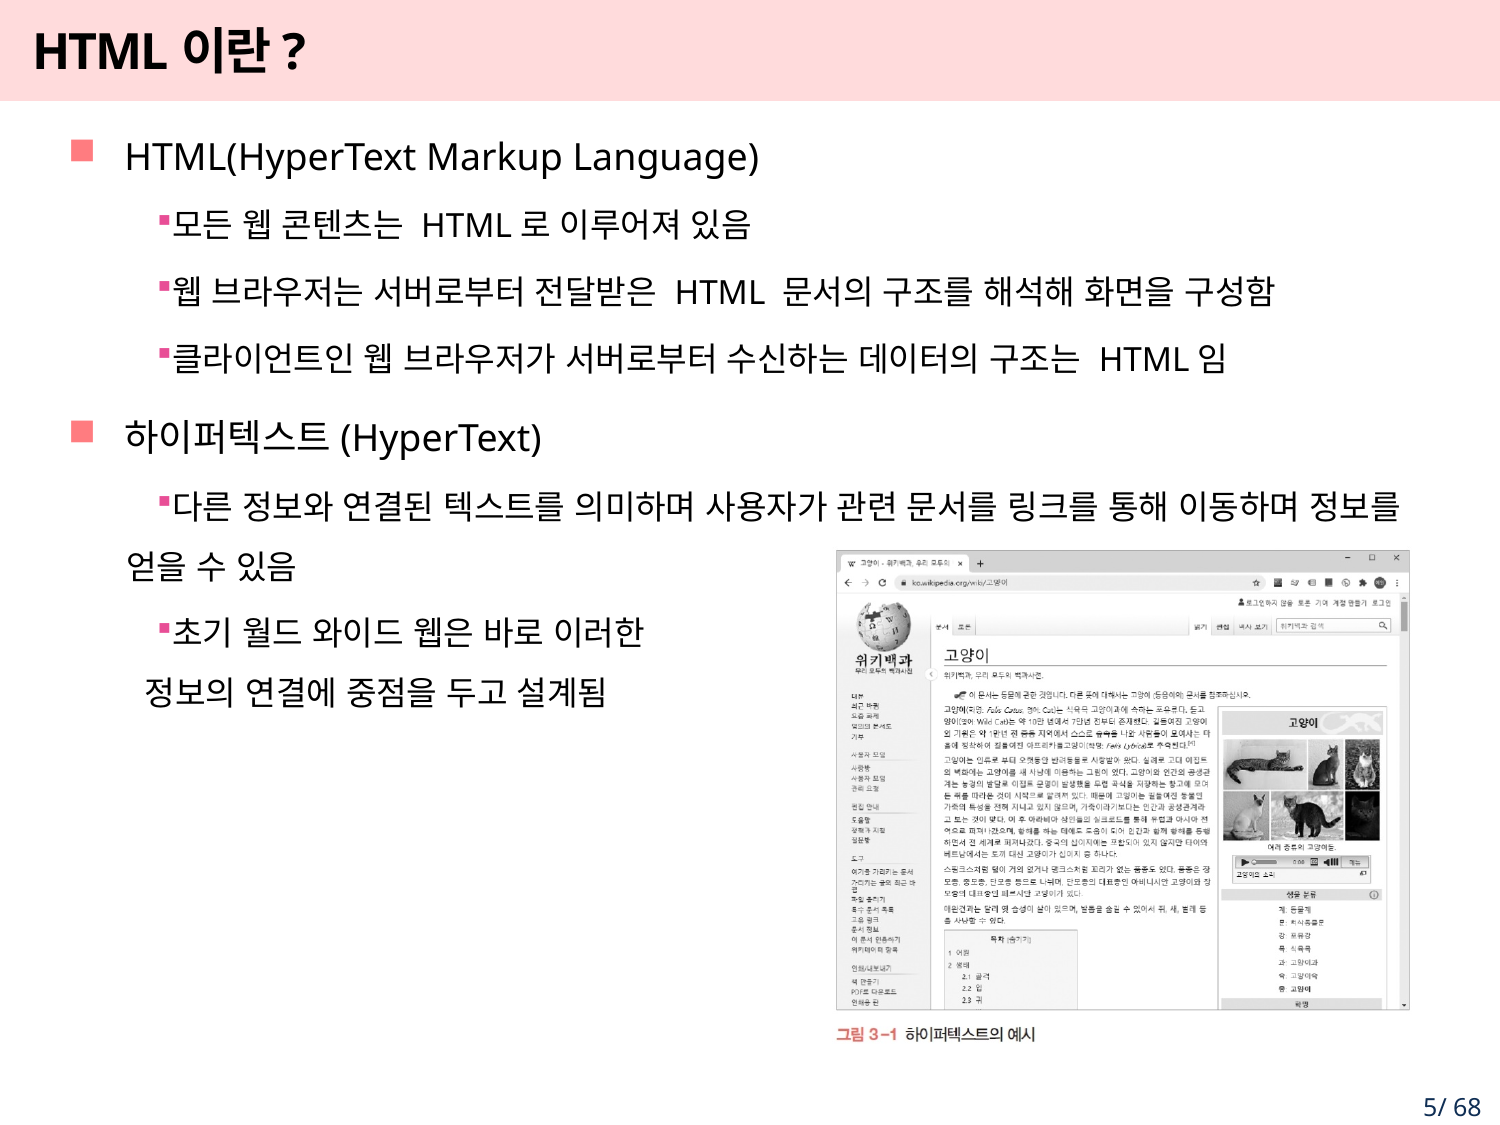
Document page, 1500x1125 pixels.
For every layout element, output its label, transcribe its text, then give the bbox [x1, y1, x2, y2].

title HTML이란? [17, 10, 1295, 89]
picture [832, 545, 1412, 1044]
list HTML(HyperText Markup Language) 모든 웹 콘텐츠는 HTML로 이루어져 있음 웹 브라우저는 서버로부터 전달받은 HTML 문서의 구조를 해석해 화면을 구성함 클라이언트인 웹 브라우저가 서버로부터 수신하는 데이터의 구조는 HTML임 하이퍼텍스트(HyperText) 다른 정보와 연결된 텍스트를 의미하며 사용자가 관련 문서를 링크를 통해 이동하며 정보를 얻을 수 있음 초기 월드 와이드 웹은 바로 이러한 정보의 연결에 중점을 두고 설계됨 [53, 125, 1425, 1005]
